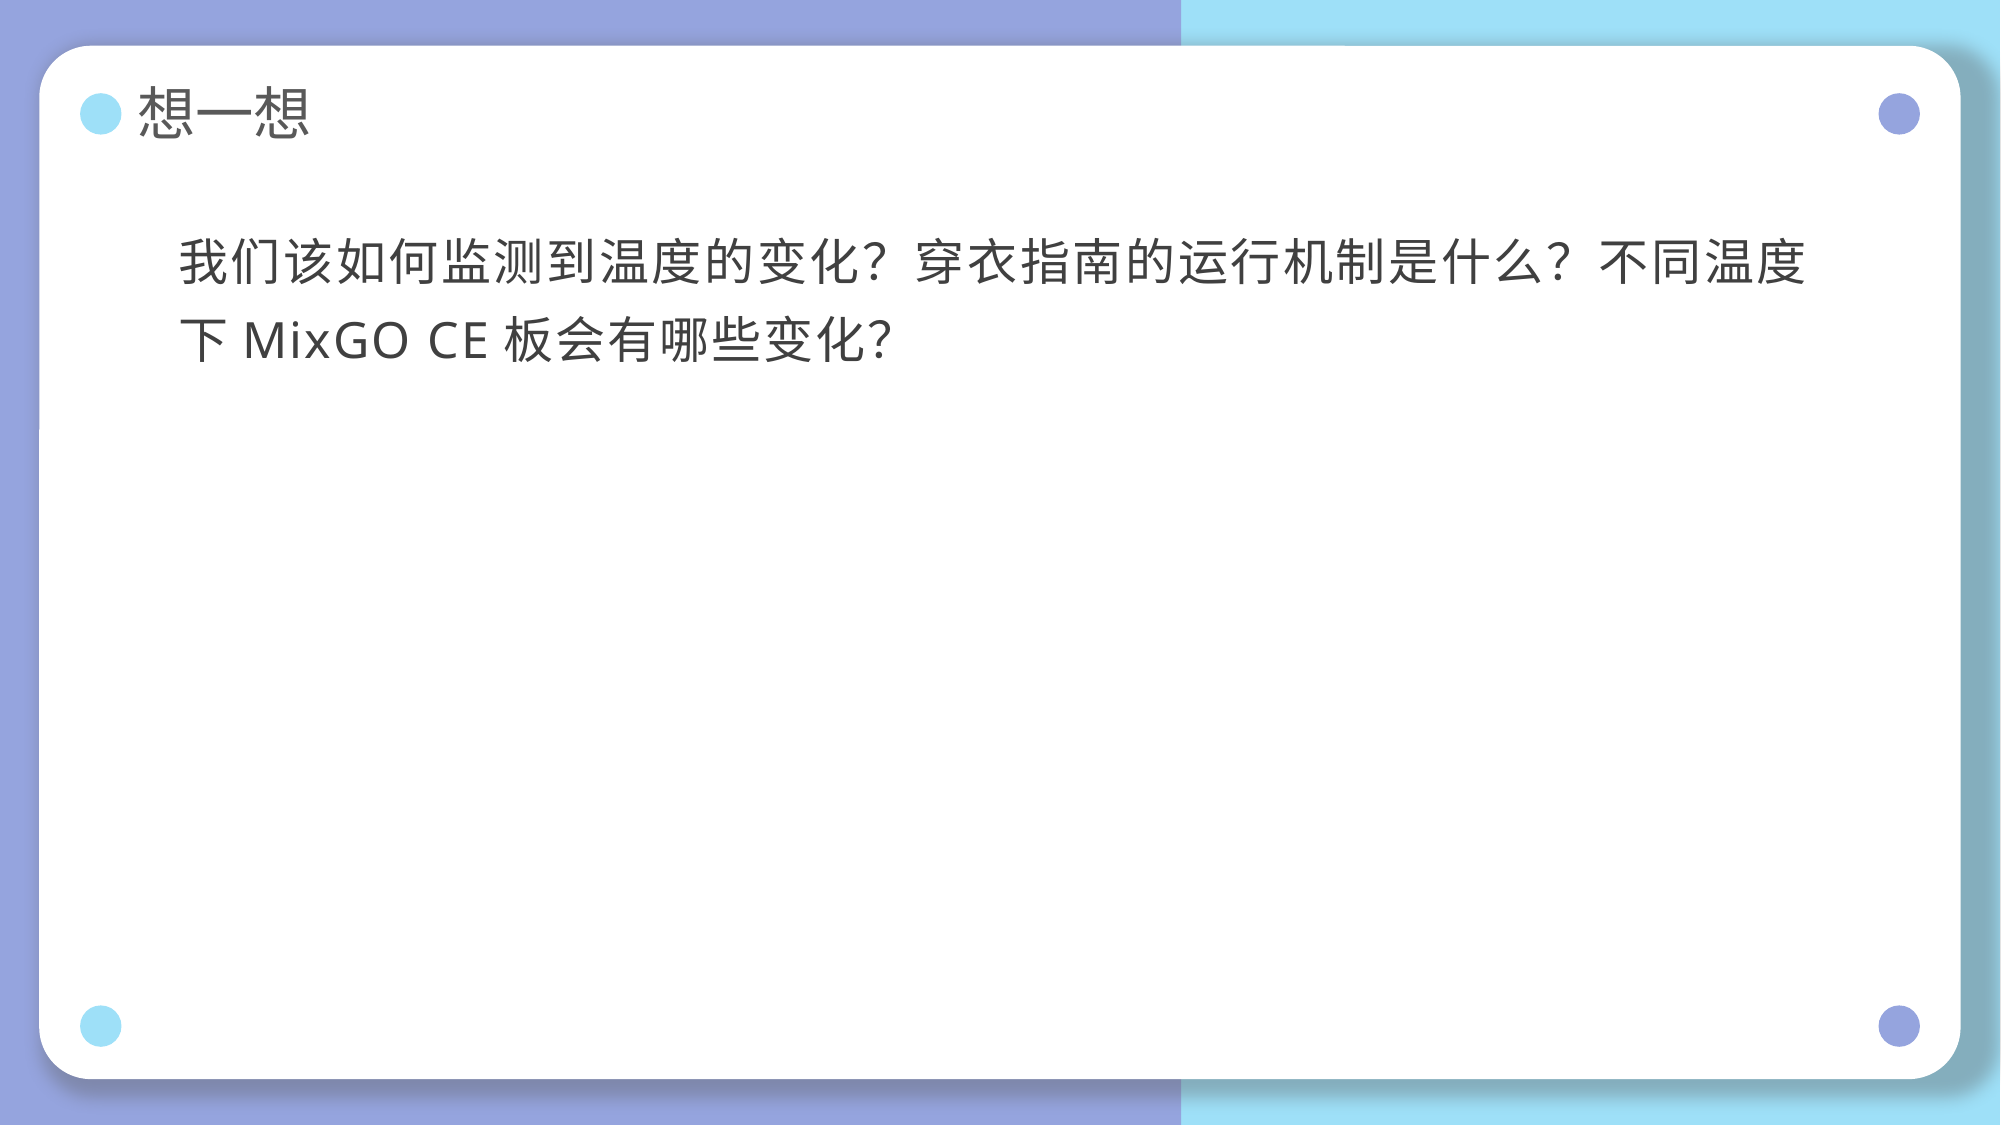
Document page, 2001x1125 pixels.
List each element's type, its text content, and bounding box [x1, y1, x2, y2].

title 想一想 [137, 77, 976, 157]
list 我们该如何监测到温度的变化？穿衣指南的运行机制是什么？不同温度下MixGO CE板会有哪些变化？ [178, 205, 1811, 407]
